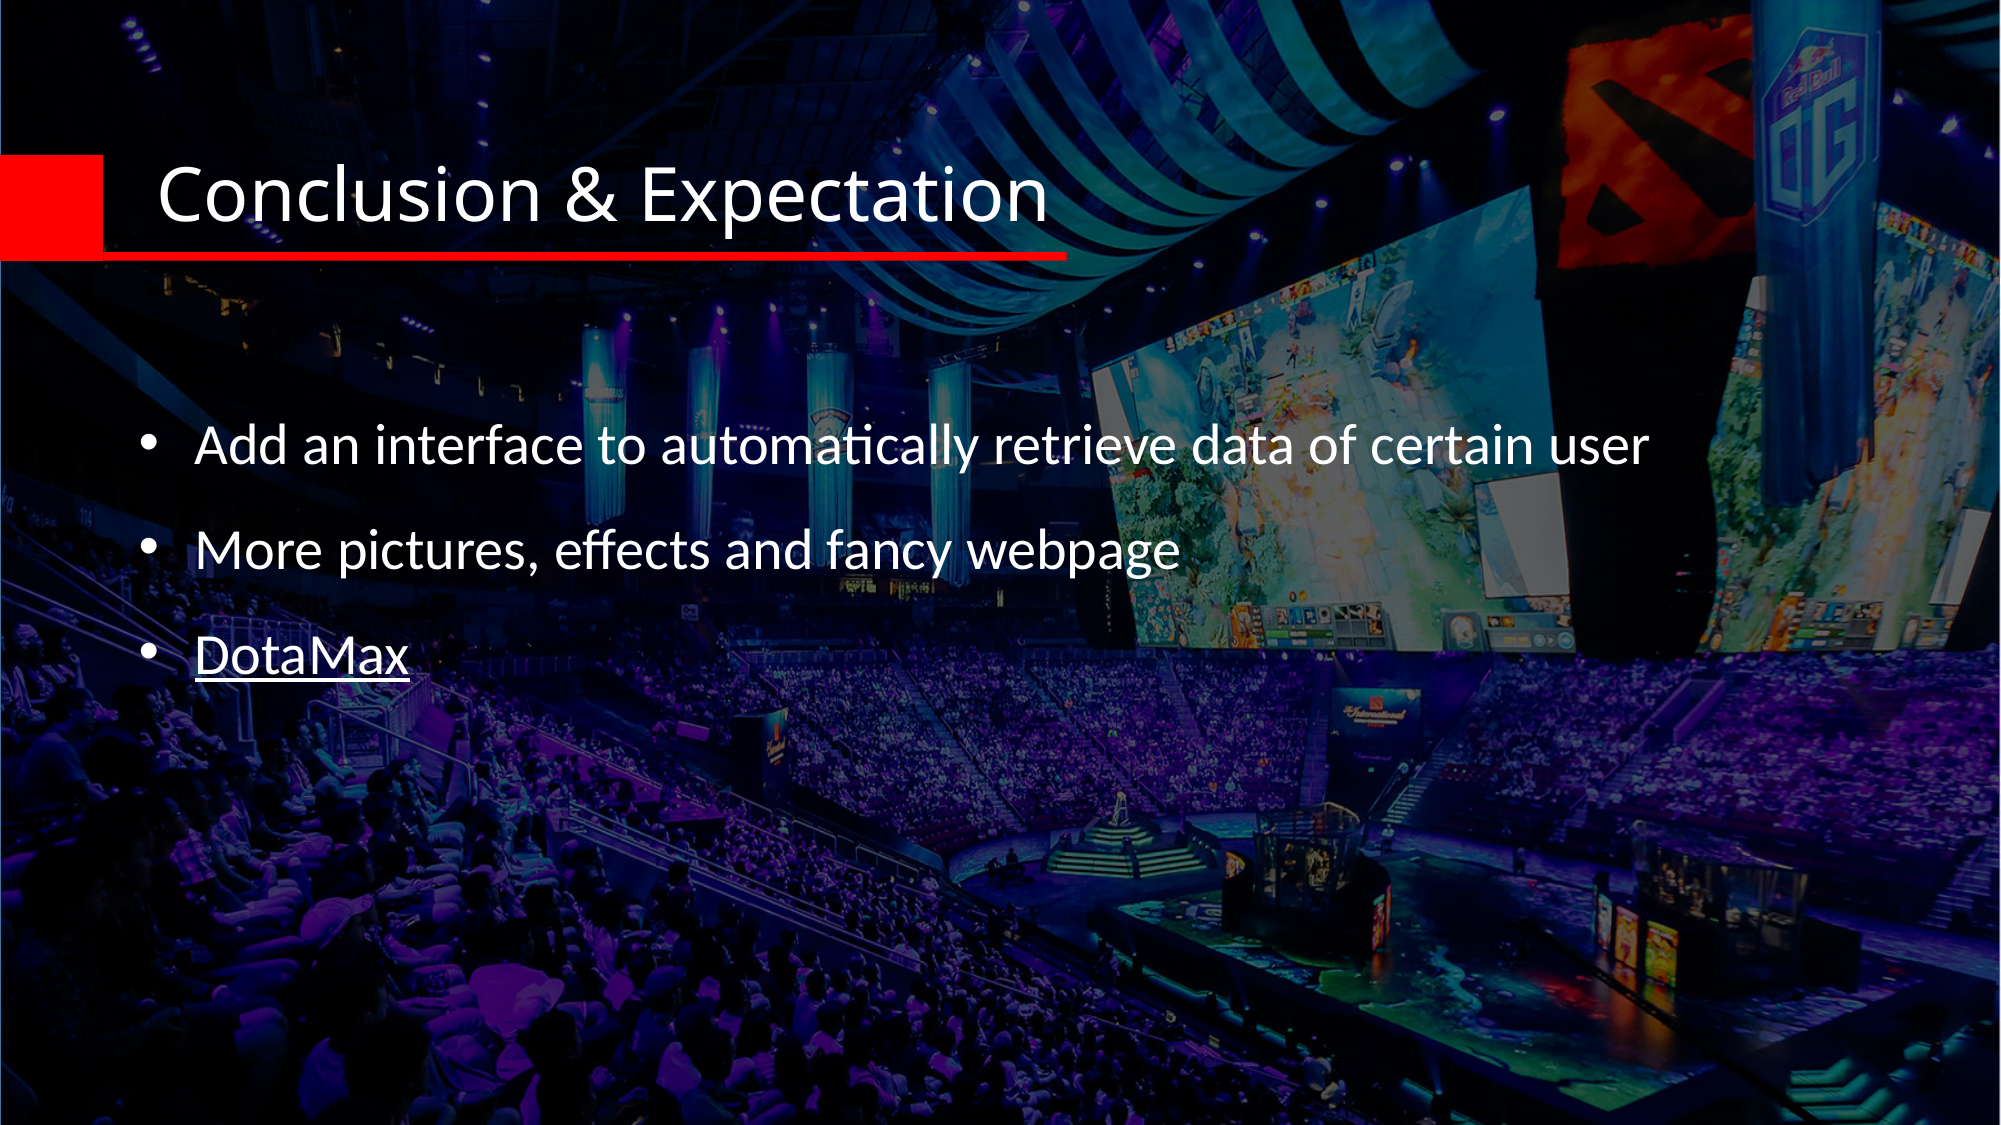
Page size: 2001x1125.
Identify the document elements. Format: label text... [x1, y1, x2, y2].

text_box [102, 251, 1068, 262]
text_box Conclusion & Expectation [141, 139, 1152, 245]
text_box [0, 154, 104, 262]
text_box [0, 0, 2000, 1125]
text_box Add an interface to automatically retrieve data of certain user More pictures, effects and fancy webpage DotaMax [123, 293, 1775, 849]
